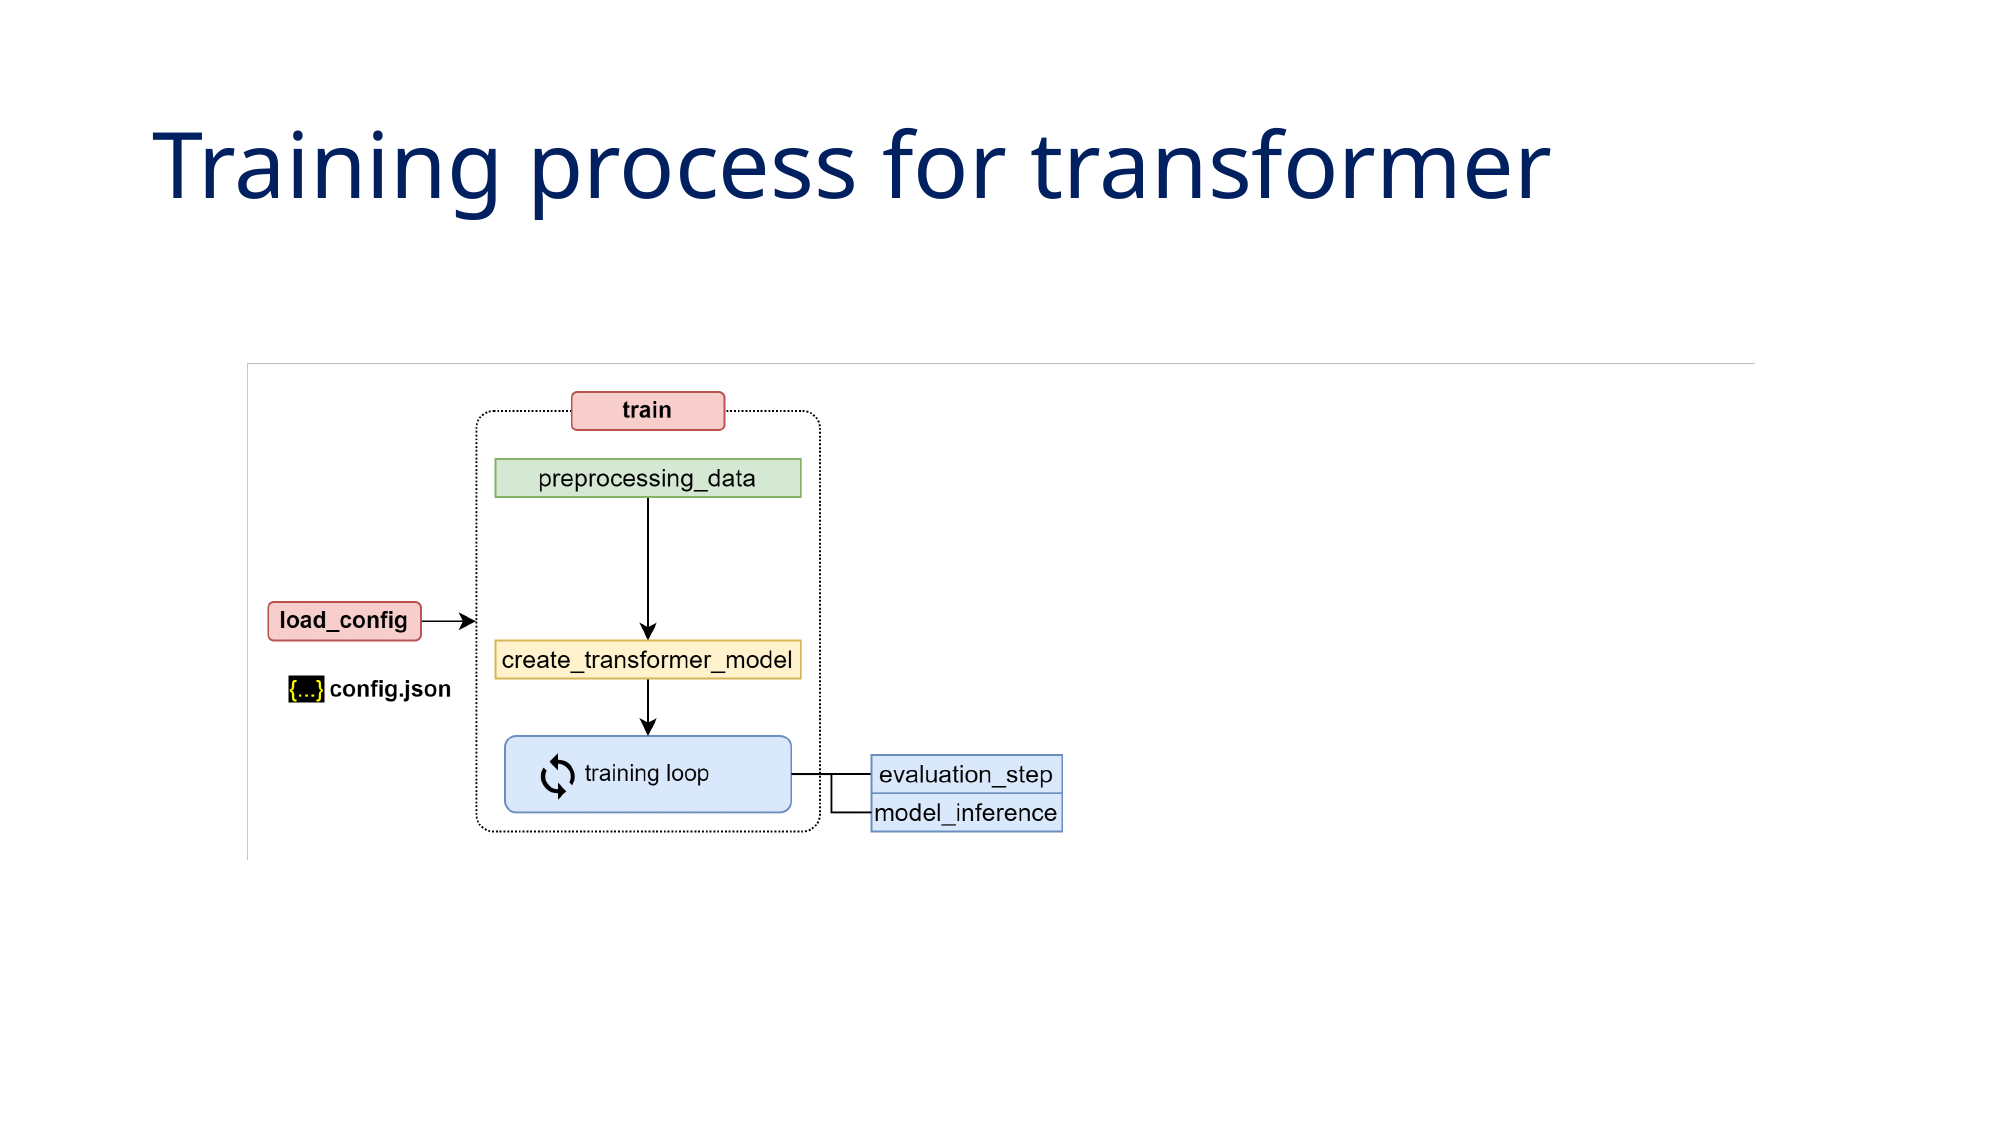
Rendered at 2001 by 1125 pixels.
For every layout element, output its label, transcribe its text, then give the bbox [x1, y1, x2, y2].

title Training process for transformer [137, 59, 1863, 278]
picture [227, 343, 1773, 879]
